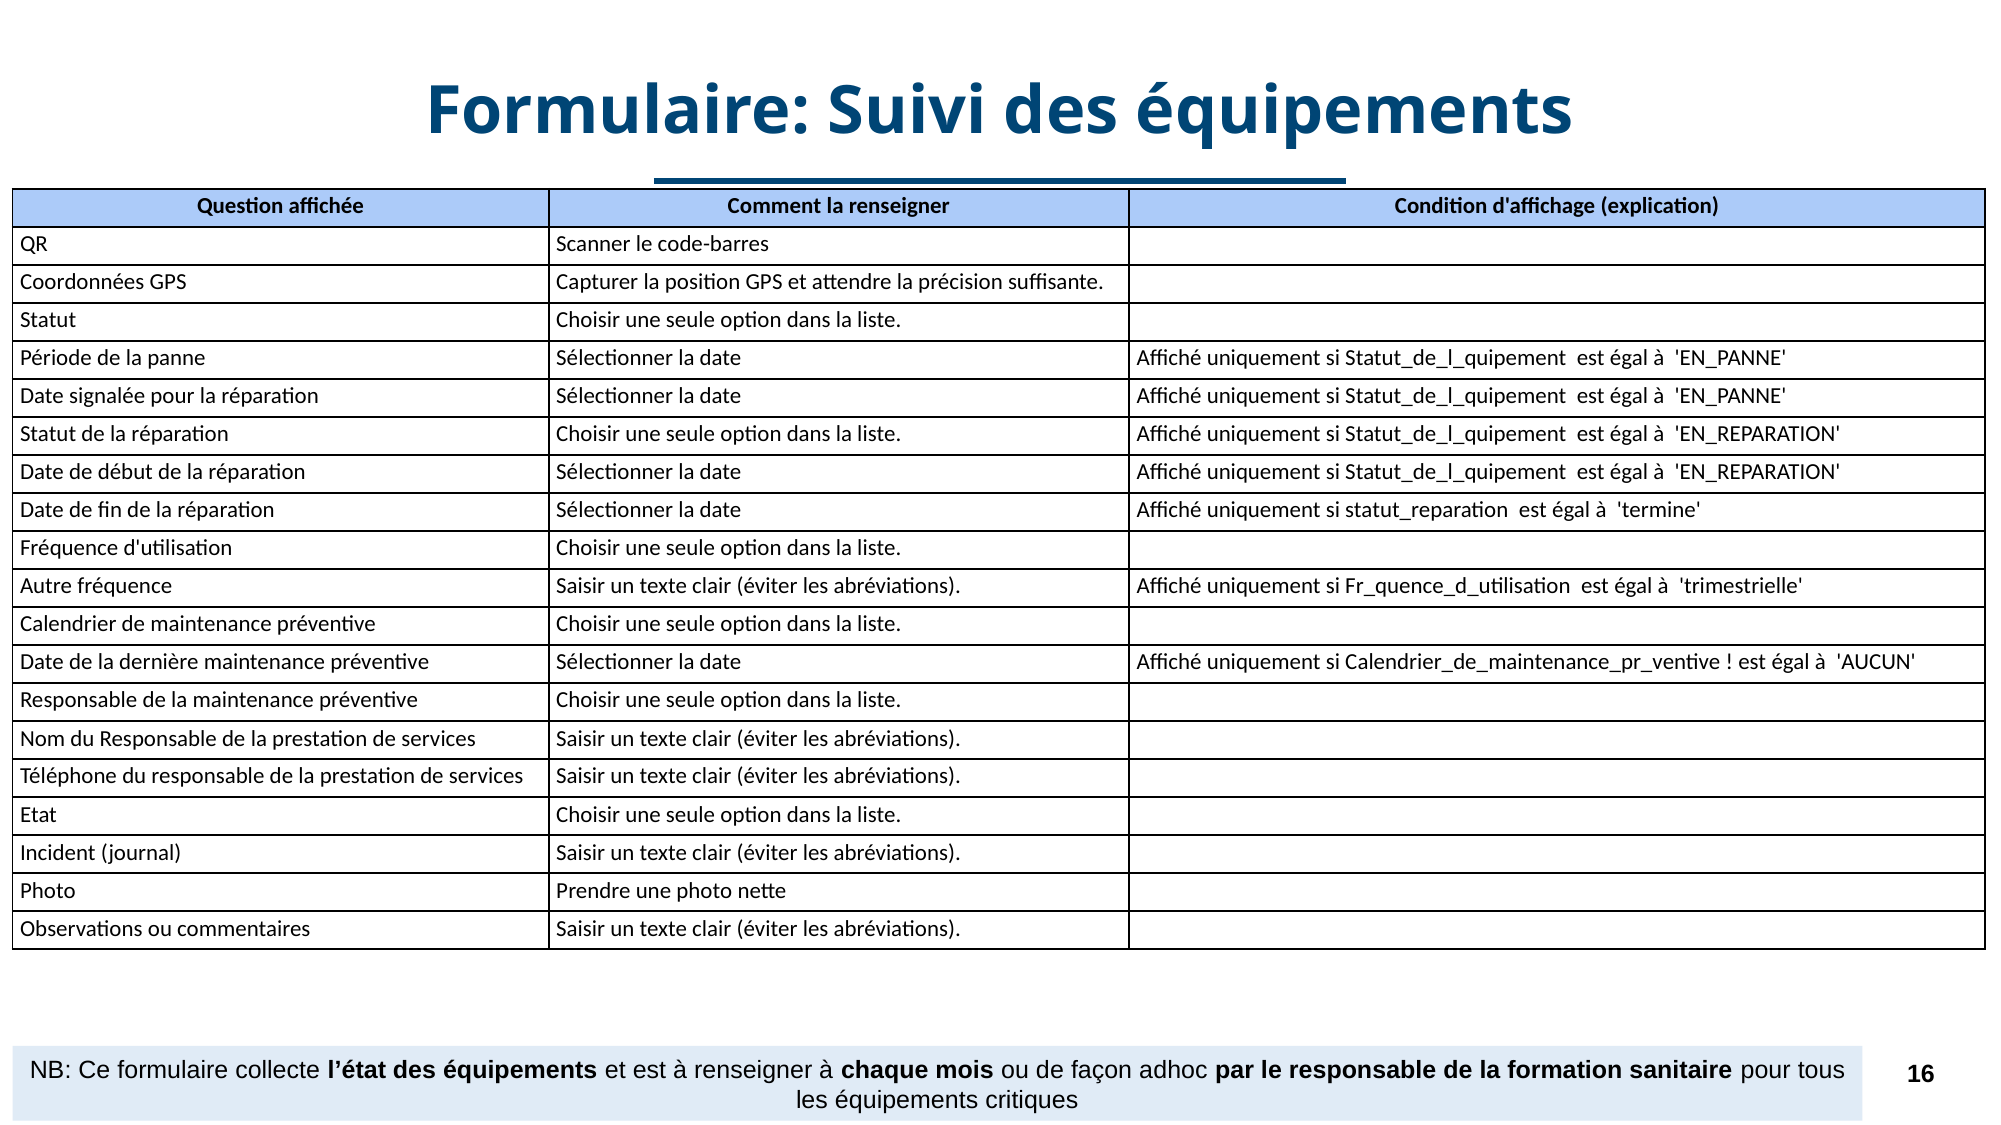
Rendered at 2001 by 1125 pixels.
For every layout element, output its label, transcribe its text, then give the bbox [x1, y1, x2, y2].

table_cell Observations ou commentaires [13, 912, 548, 948]
table_cell Date de début de la réparation [13, 456, 548, 492]
table_cell Nom du Responsable de la prestation de services [13, 722, 548, 758]
table_cell [1130, 266, 1984, 302]
table_cell Choisir une seule option dans la liste. [550, 304, 1128, 340]
table_cell QR [13, 228, 548, 264]
table_cell Capturer la position GPS et attendre la précision suffisante. [550, 266, 1128, 302]
table_cell Affiché uniquement si Statut_de_l_quipement est égal à 'EN_PANNE' [1130, 342, 1984, 378]
table_cell Sélectionner la date [550, 456, 1128, 492]
table_cell Affiché uniquement si statut_reparation est égal à 'termine' [1130, 494, 1984, 530]
table_cell Incident (journal) [13, 836, 548, 872]
title Formulaire: Suivi des équipements [137, 59, 1863, 163]
table_cell [1130, 722, 1984, 758]
table_cell [1130, 874, 1984, 910]
table_cell Saisir un texte clair (éviter les abréviations). [550, 836, 1128, 872]
table_header Condition d'affichage (explication) [1130, 190, 1984, 226]
table_cell Période de la panne [13, 342, 548, 378]
table_cell Calendrier de maintenance préventive [13, 608, 548, 644]
table_cell Choisir une seule option dans la liste. [550, 532, 1128, 568]
table_cell [1130, 304, 1984, 340]
table_cell [1130, 228, 1984, 264]
table_header Question affichée [13, 190, 548, 226]
table_cell Affiché uniquement si Statut_de_l_quipement est égal à 'EN_REPARATION' [1130, 418, 1984, 454]
table_cell Date signalée pour la réparation [13, 380, 548, 416]
table_cell Choisir une seule option dans la liste. [550, 608, 1128, 644]
table_cell Saisir un texte clair (éviter les abréviations). [550, 570, 1128, 606]
table_cell Saisir un texte clair (éviter les abréviations). [550, 760, 1128, 796]
table_header Comment la renseigner [550, 190, 1128, 226]
table_cell Photo [13, 874, 548, 910]
table_cell Responsable de la maintenance préventive [13, 684, 548, 720]
table_cell Sélectionner la date [550, 380, 1128, 416]
table_cell Statut de la réparation [13, 418, 548, 454]
table_cell Sélectionner la date [550, 342, 1128, 378]
table_cell Choisir une seule option dans la liste. [550, 798, 1128, 834]
table_cell Statut [13, 304, 548, 340]
table_cell Sélectionner la date [550, 494, 1128, 530]
table_cell Coordonnées GPS [13, 266, 548, 302]
table_cell Etat [13, 798, 548, 834]
table_cell Saisir un texte clair (éviter les abréviations). [550, 912, 1128, 948]
table_cell Scanner le code-barres [550, 228, 1128, 264]
table_cell Saisir un texte clair (éviter les abréviations). [550, 722, 1128, 758]
table_cell [1130, 684, 1984, 720]
slide_number 16 [1814, 1042, 1951, 1103]
table_cell Affiché uniquement si Calendrier_de_maintenance_pr_ventive ! est égal à 'AUCUN' [1130, 646, 1984, 682]
table_cell Date de la dernière maintenance préventive [13, 646, 548, 682]
table_cell [1130, 532, 1984, 568]
table_cell Fréquence d'utilisation [13, 532, 548, 568]
table_cell Date de fin de la réparation [13, 494, 548, 530]
table_cell Affiché uniquement si Statut_de_l_quipement est égal à 'EN_PANNE' [1130, 380, 1984, 416]
table_cell Autre fréquence [13, 570, 548, 606]
table_cell Choisir une seule option dans la liste. [550, 418, 1128, 454]
table_cell [1130, 836, 1984, 872]
table_cell Choisir une seule option dans la liste. [550, 684, 1128, 720]
table_cell [1130, 760, 1984, 796]
table_cell [1130, 608, 1984, 644]
table_cell [1130, 798, 1984, 834]
table_cell [1130, 912, 1984, 948]
table_cell Sélectionner la date [550, 646, 1128, 682]
table_cell Affiché uniquement si Fr_quence_d_utilisation est égal à 'trimestrielle' [1130, 570, 1984, 606]
table_cell Téléphone du responsable de la prestation de services [13, 760, 548, 796]
table_cell Affiché uniquement si Statut_de_l_quipement est égal à 'EN_REPARATION' [1130, 456, 1984, 492]
table_cell Prendre une photo nette [550, 874, 1128, 910]
text_box NB: Ce formulaire collecte l’état des équipements et est à renseigner à chaque mois ou de façon adhoc par le responsable de la formation sanitaire pour tous les équipements critiques [12, 1045, 1863, 1121]
